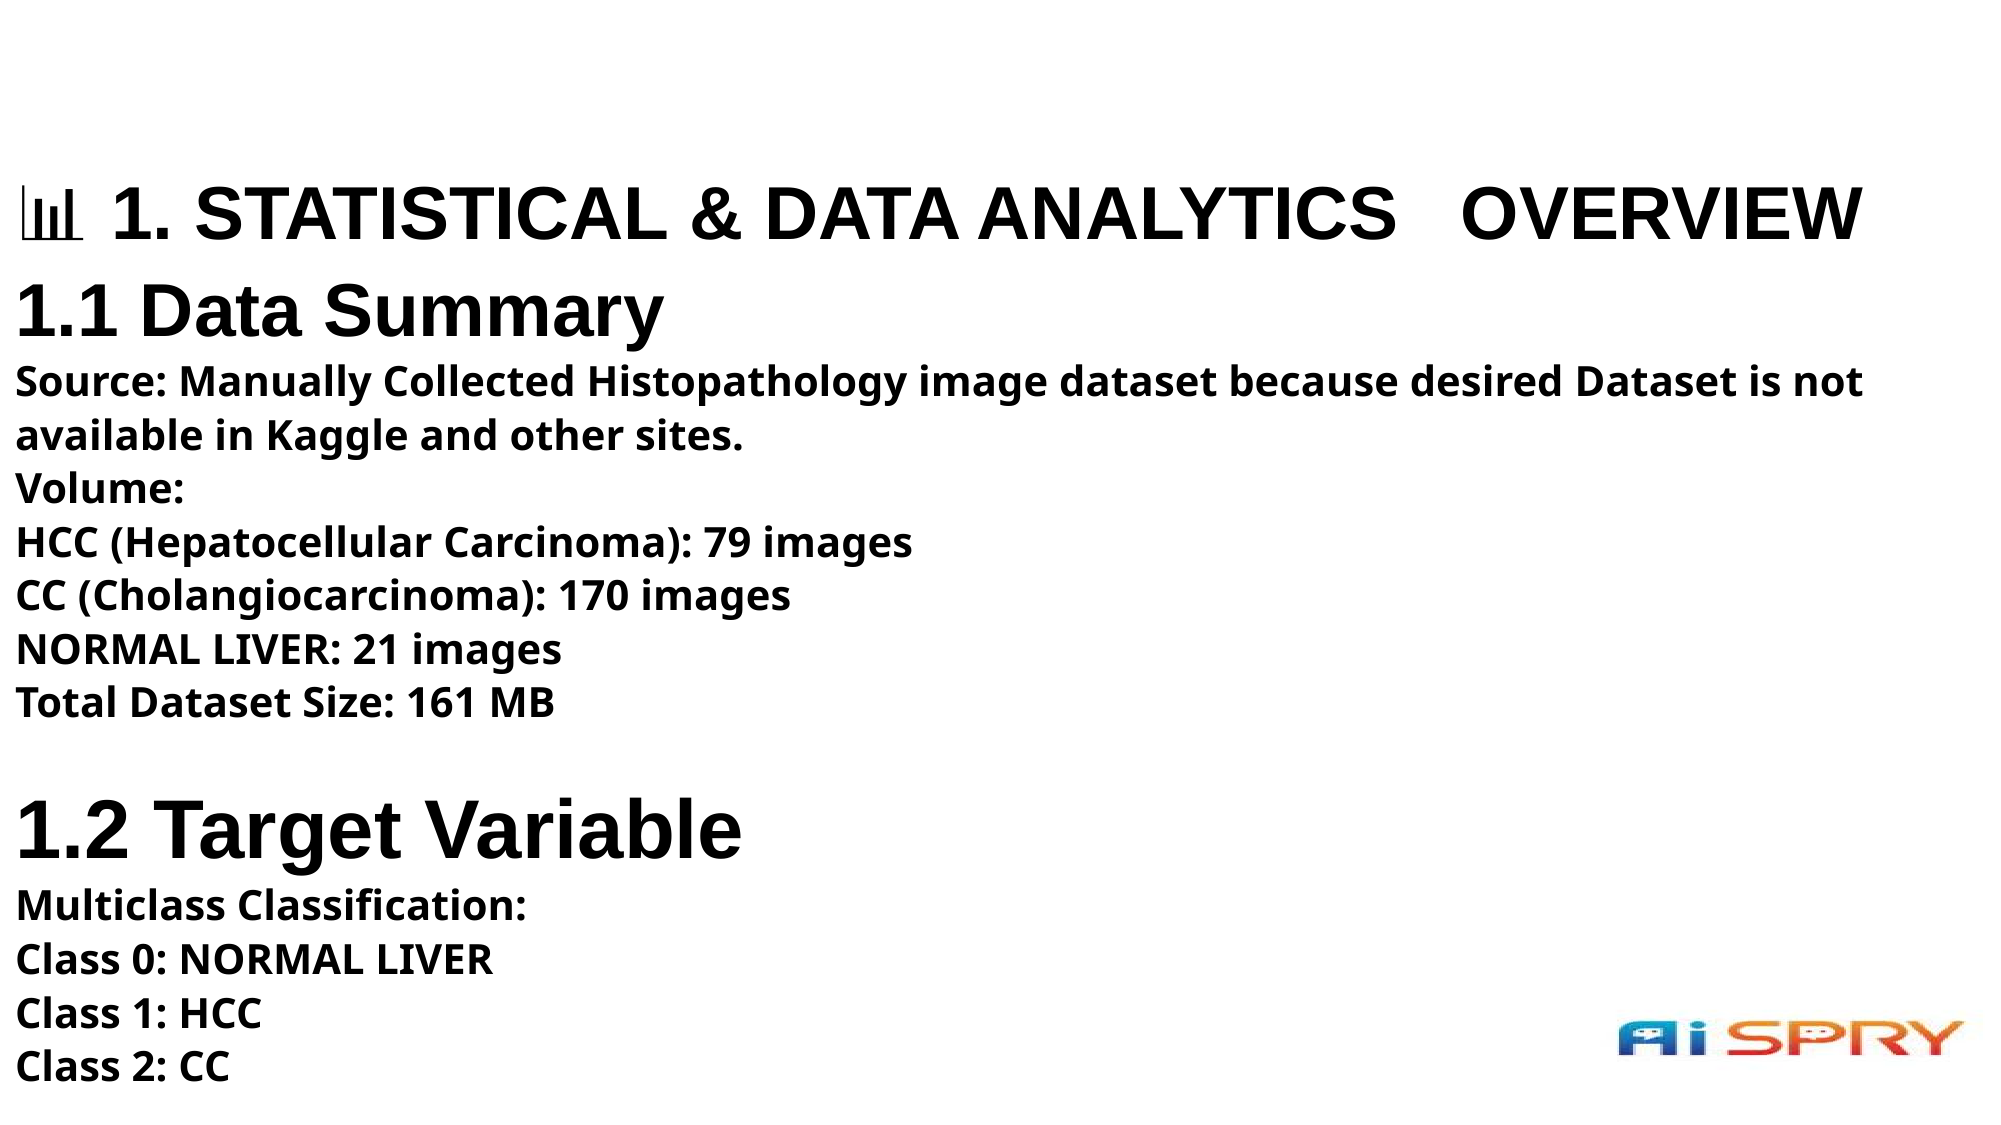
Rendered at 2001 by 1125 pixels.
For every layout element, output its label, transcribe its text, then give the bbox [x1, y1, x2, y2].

title 📊 1. STATISTICAL & DATA ANALYTICS OVERVIEW 1.1 Data Summary Source: Manually Collected Histopathology image dataset because desired Dataset is not available in Kaggle and other sites. Volume: HCC (Hepatocellular Carcinoma): 79 images CC (Cholangiocarcinoma): 170 images NORMAL LIVER: 21 images Total Dataset Size: 161 MB 1.2 Target Variable Multiclass Classification: Class 0: NORMAL LIVER Class 1: HCC Class 2: CC [0, 0, 2000, 1125]
picture [1584, 950, 2000, 1125]
